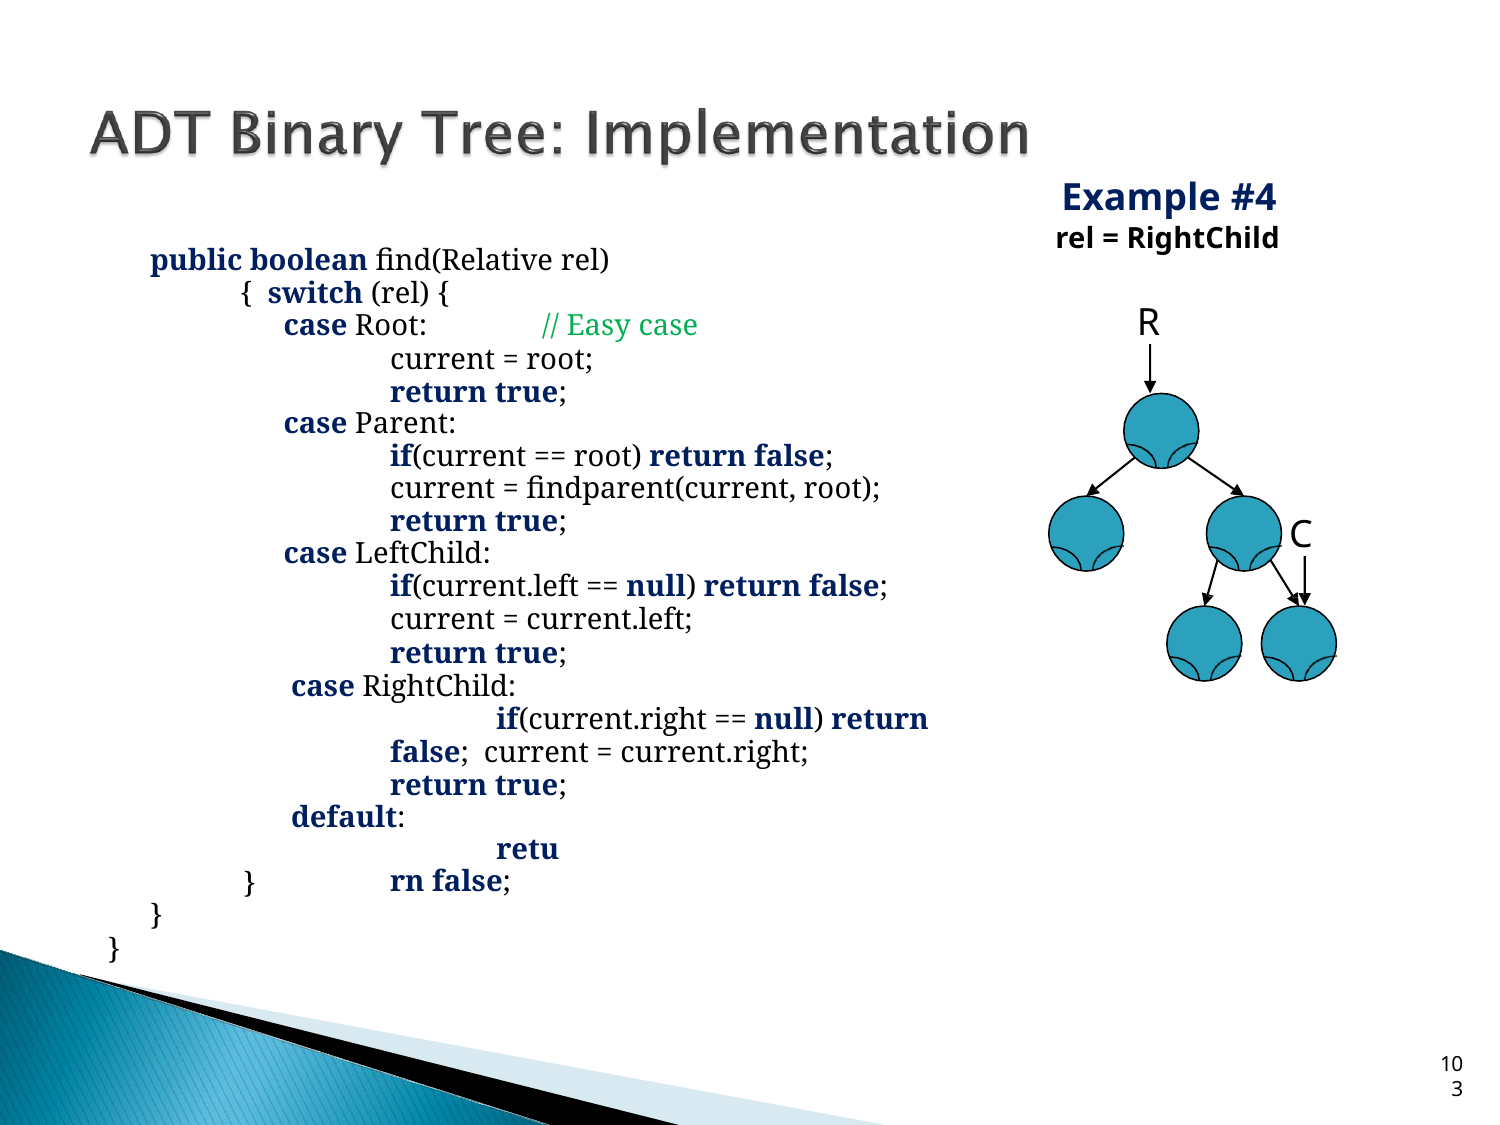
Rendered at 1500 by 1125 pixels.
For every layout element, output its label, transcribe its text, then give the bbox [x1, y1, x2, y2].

text_box [1086, 456, 1136, 497]
text_box [1090, 543, 1125, 572]
text_box [1206, 496, 1282, 572]
text_box [49, 83, 1089, 180]
text_box } } } [105, 864, 257, 966]
text_box [1126, 444, 1157, 468]
text_box [1269, 559, 1299, 606]
text_box [1298, 556, 1312, 606]
text_box current = root; return true; case Parent: if(current == root) return false; current = findparent(current, root); return true; case LeftChild: if(current.left == null) return false; current = current.left; return true; case RightChild: if(current.right == null) return false; current = current.right; return true; default: return false; [281, 342, 962, 898]
title Example #4 rel = RightChild [1053, 173, 1284, 362]
text_box [1302, 653, 1338, 682]
slide_number 10 3 [1435, 1054, 1469, 1125]
text_box [1209, 546, 1239, 571]
text_box [1264, 656, 1294, 681]
text_box [1143, 362, 1157, 394]
text_box [1247, 543, 1283, 572]
text_box [1051, 546, 1082, 571]
picture [0, 948, 558, 1125]
text_box [1166, 606, 1242, 682]
text_box C [1287, 509, 1318, 555]
text_box [1187, 456, 1245, 497]
text_box [1261, 606, 1337, 682]
text_box [1048, 496, 1124, 572]
text_box public boolean find(Relative rel){ switch (rel) { [147, 243, 649, 310]
text_box [1201, 559, 1219, 607]
text_box [1123, 393, 1199, 469]
text_box case Root: // Easy case [281, 306, 718, 342]
text_box [1165, 440, 1199, 469]
text_box [1169, 656, 1200, 681]
text_box [1208, 653, 1242, 682]
